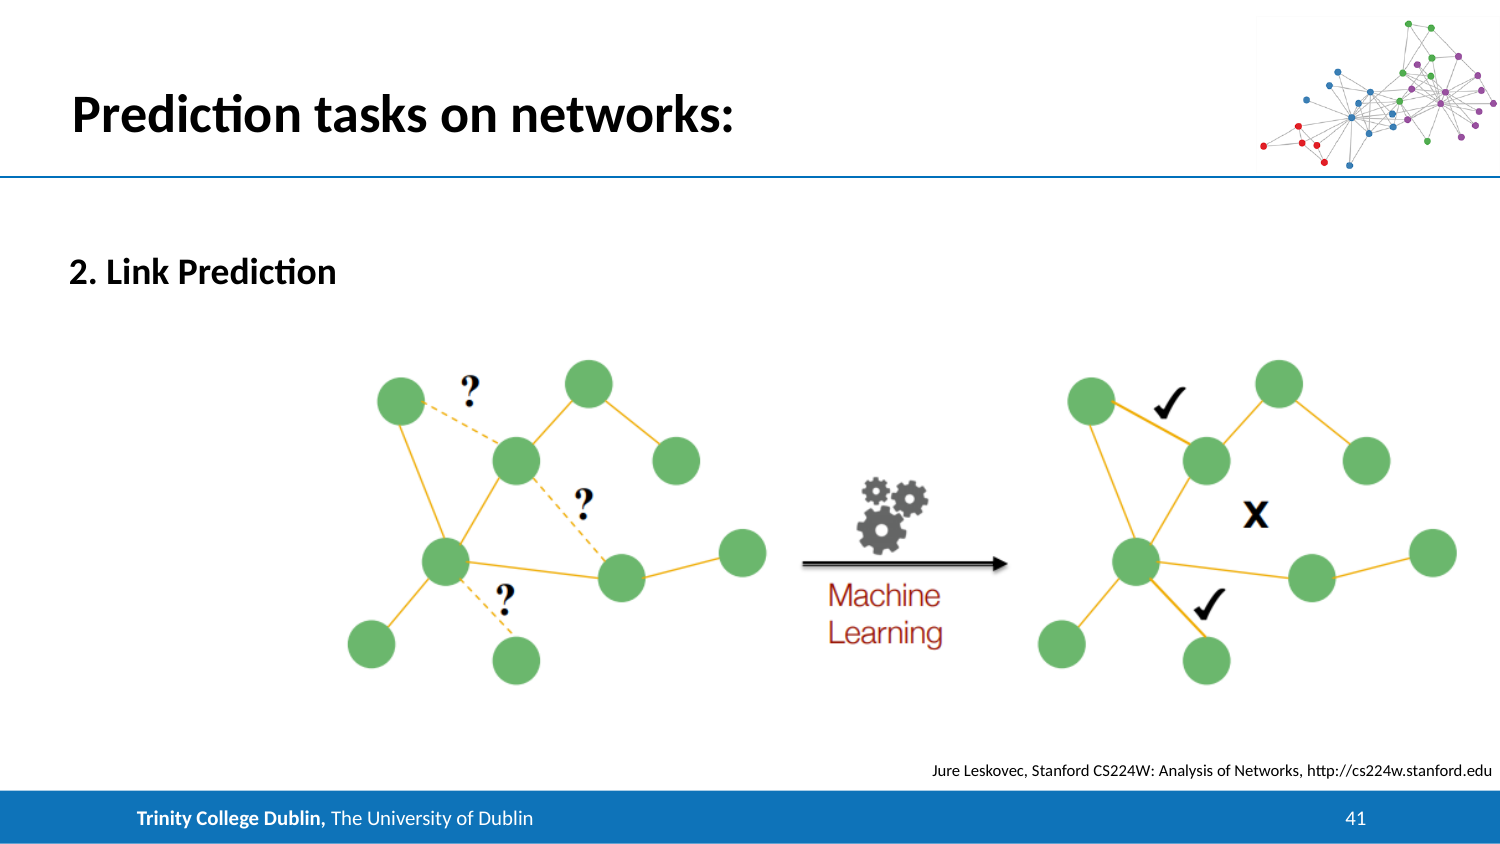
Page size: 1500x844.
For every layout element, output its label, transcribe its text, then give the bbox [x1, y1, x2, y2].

list 2. Link Prediction [69, 247, 773, 290]
title Prediction tasks on networks: [72, 73, 1251, 143]
text_box Jure Leskovec, Stanford CS224W: Analysis of Networks, http://cs224w.stanford.edu [333, 752, 1500, 788]
picture [1256, 15, 1500, 173]
picture [306, 272, 1483, 744]
